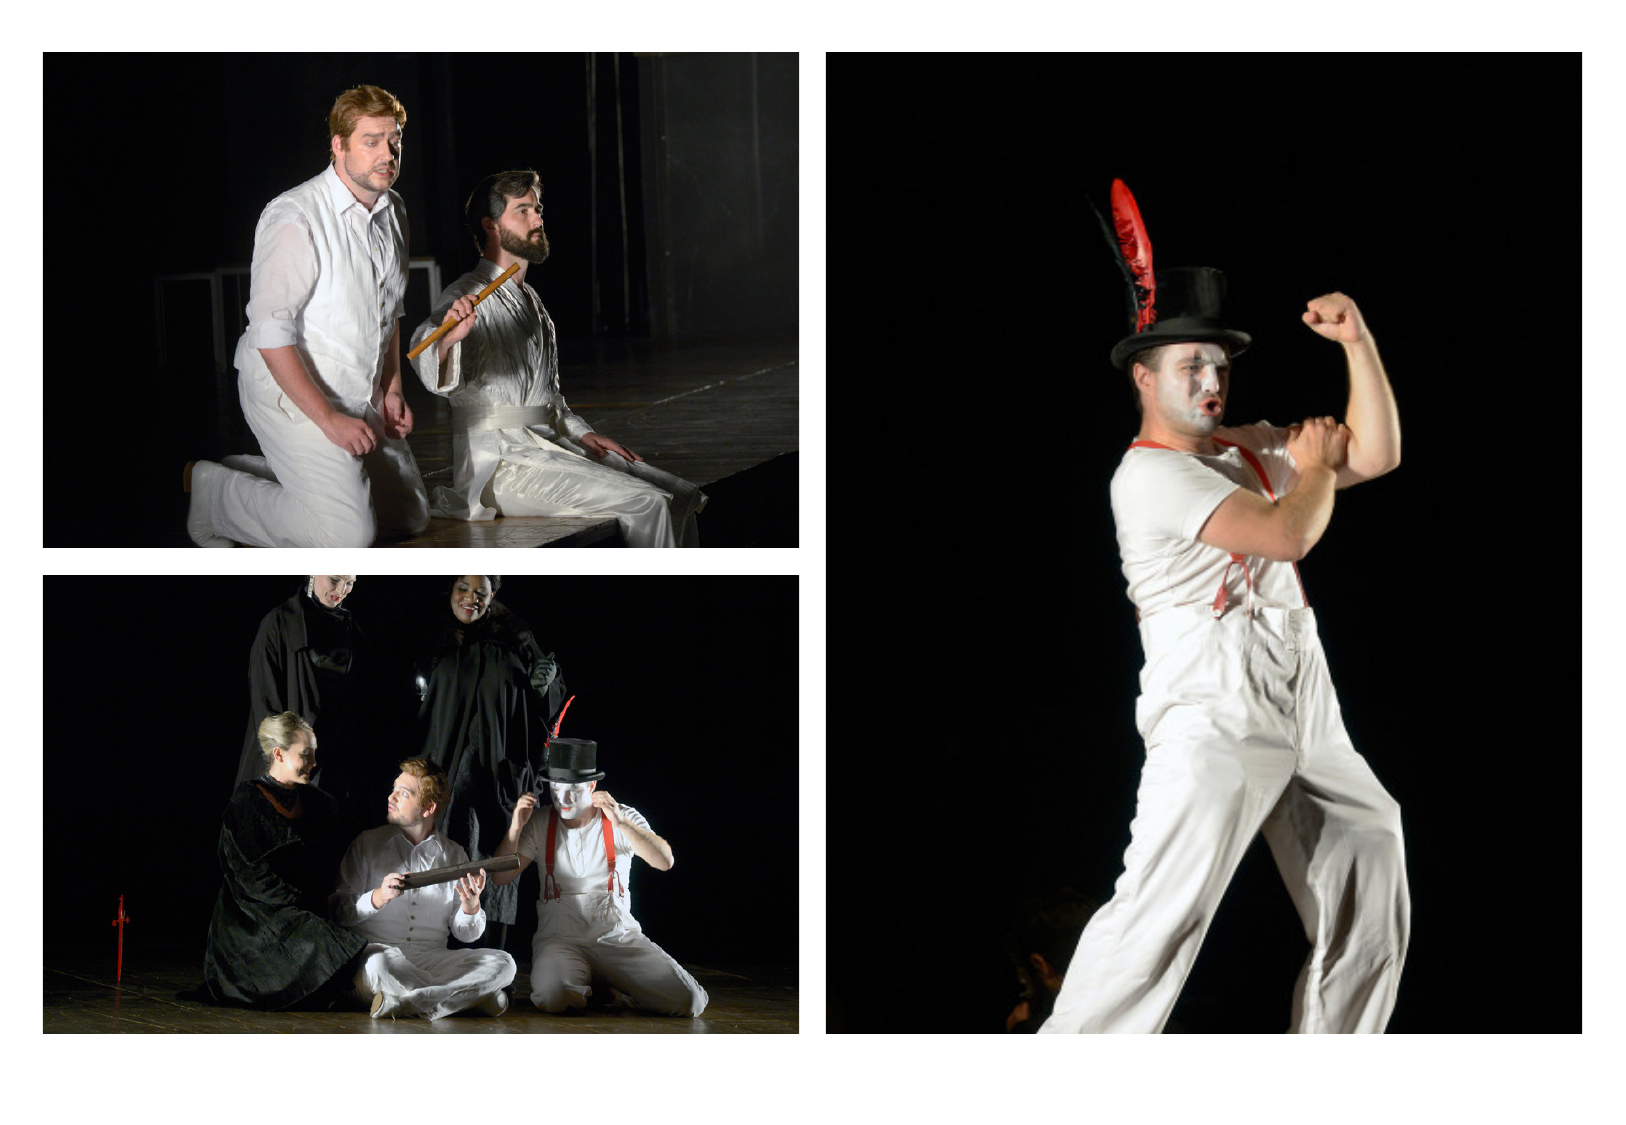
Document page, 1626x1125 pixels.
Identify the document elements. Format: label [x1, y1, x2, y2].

picture [825, 52, 1583, 1034]
picture [42, 575, 800, 1034]
picture [42, 52, 800, 548]
